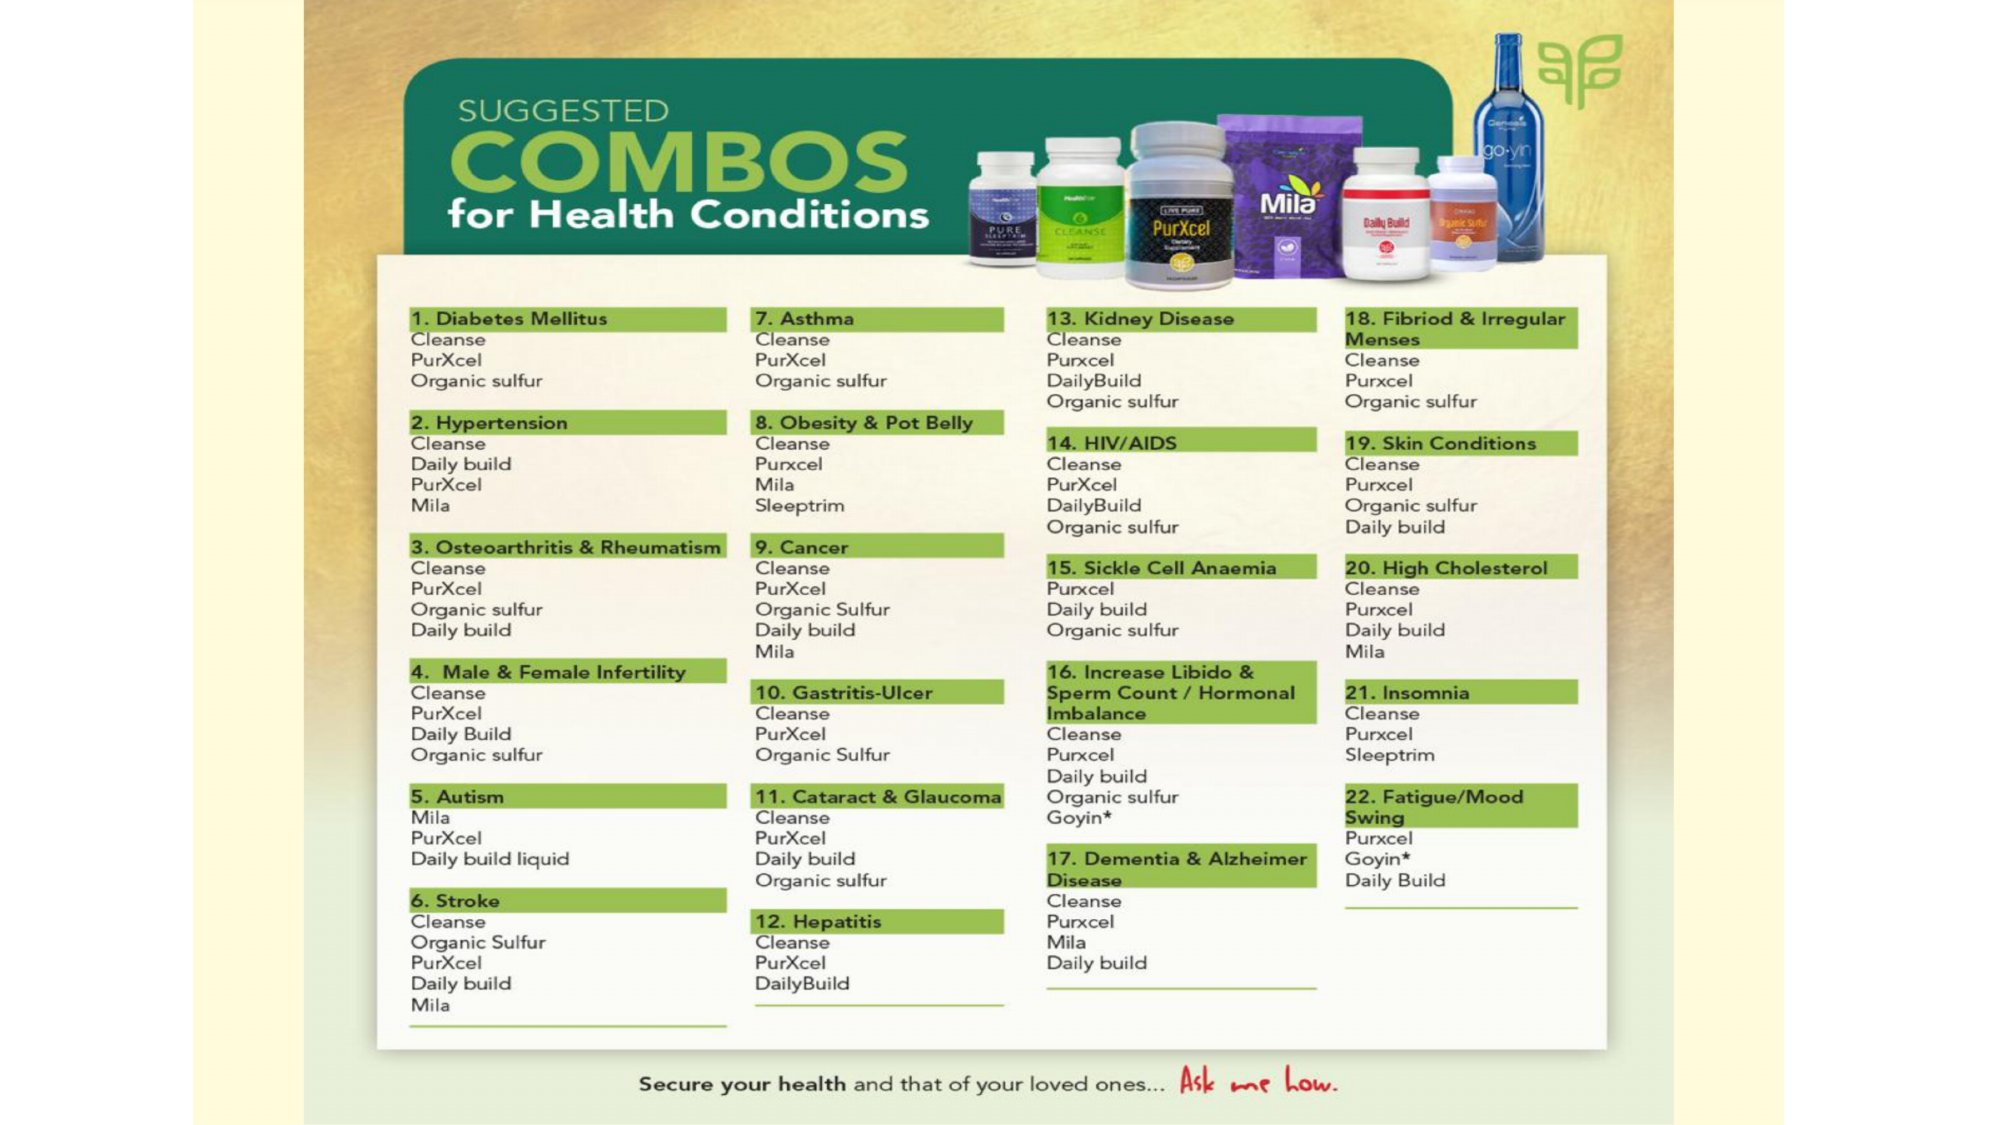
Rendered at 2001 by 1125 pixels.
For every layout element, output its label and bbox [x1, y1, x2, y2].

list [193, 0, 1784, 1125]
